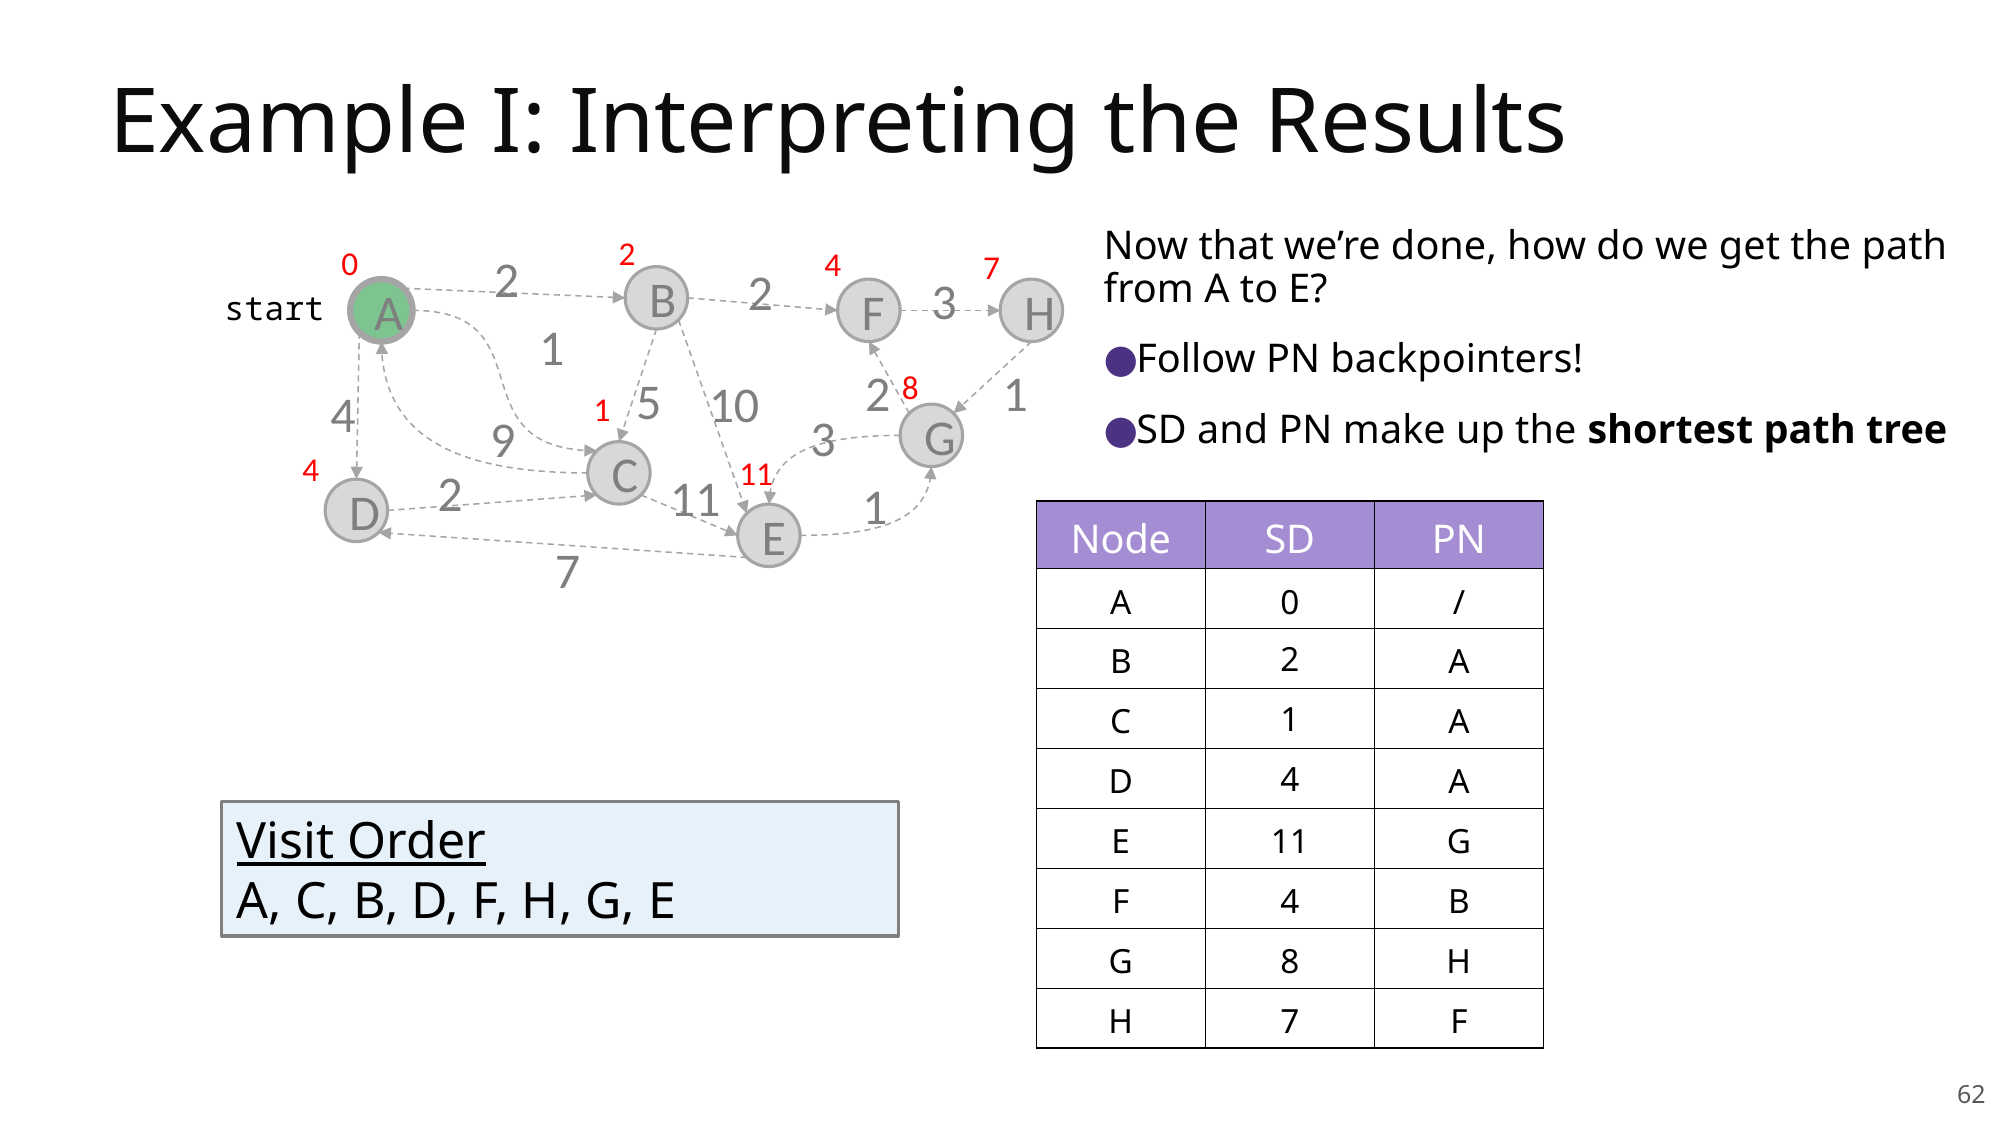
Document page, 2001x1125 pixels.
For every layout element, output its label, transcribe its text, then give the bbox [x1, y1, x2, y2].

table_cell 4 [1206, 869, 1374, 928]
text_box [1181, 382, 1739, 516]
table_cell A [1375, 689, 1543, 748]
table_cell G [1375, 809, 1543, 868]
table_cell 4 [1206, 749, 1374, 808]
table_cell 0 [1206, 569, 1374, 628]
table_cell A [1037, 569, 1205, 628]
table_cell 2 [1206, 629, 1374, 688]
table_cell D [1037, 749, 1205, 808]
table_cell G [1037, 929, 1205, 988]
text_box start [186, 267, 281, 346]
table_cell H [1037, 989, 1205, 1047]
table_cell F [1037, 869, 1205, 928]
table_cell A [1375, 749, 1543, 808]
table_cell 1 [1206, 689, 1374, 748]
table_cell B [1037, 629, 1205, 688]
table_cell E [1037, 809, 1205, 868]
text_box Visit Order A, C, B, D, F, H, G, E [221, 801, 899, 937]
table_header SD [1206, 502, 1374, 568]
table_cell F [1375, 989, 1543, 1047]
table_cell / [1375, 569, 1543, 628]
list Now that we’re done, how do we get the path from A to E? Follow PN backpointers! SD and PN make up the shortest path tree [1096, 218, 1964, 466]
table_cell 8 [1206, 929, 1374, 988]
table_cell 11 [1206, 809, 1374, 868]
table_header PN [1375, 502, 1543, 568]
table_cell 7 [1206, 989, 1374, 1047]
table_cell C [1037, 689, 1205, 748]
table_cell B [1375, 869, 1543, 928]
table_header Node [1066, 502, 1205, 568]
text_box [286, 224, 1063, 608]
table_cell A [1375, 629, 1543, 688]
title Example I: Interpreting the Results [94, 43, 1930, 210]
table_cell H [1375, 929, 1543, 988]
